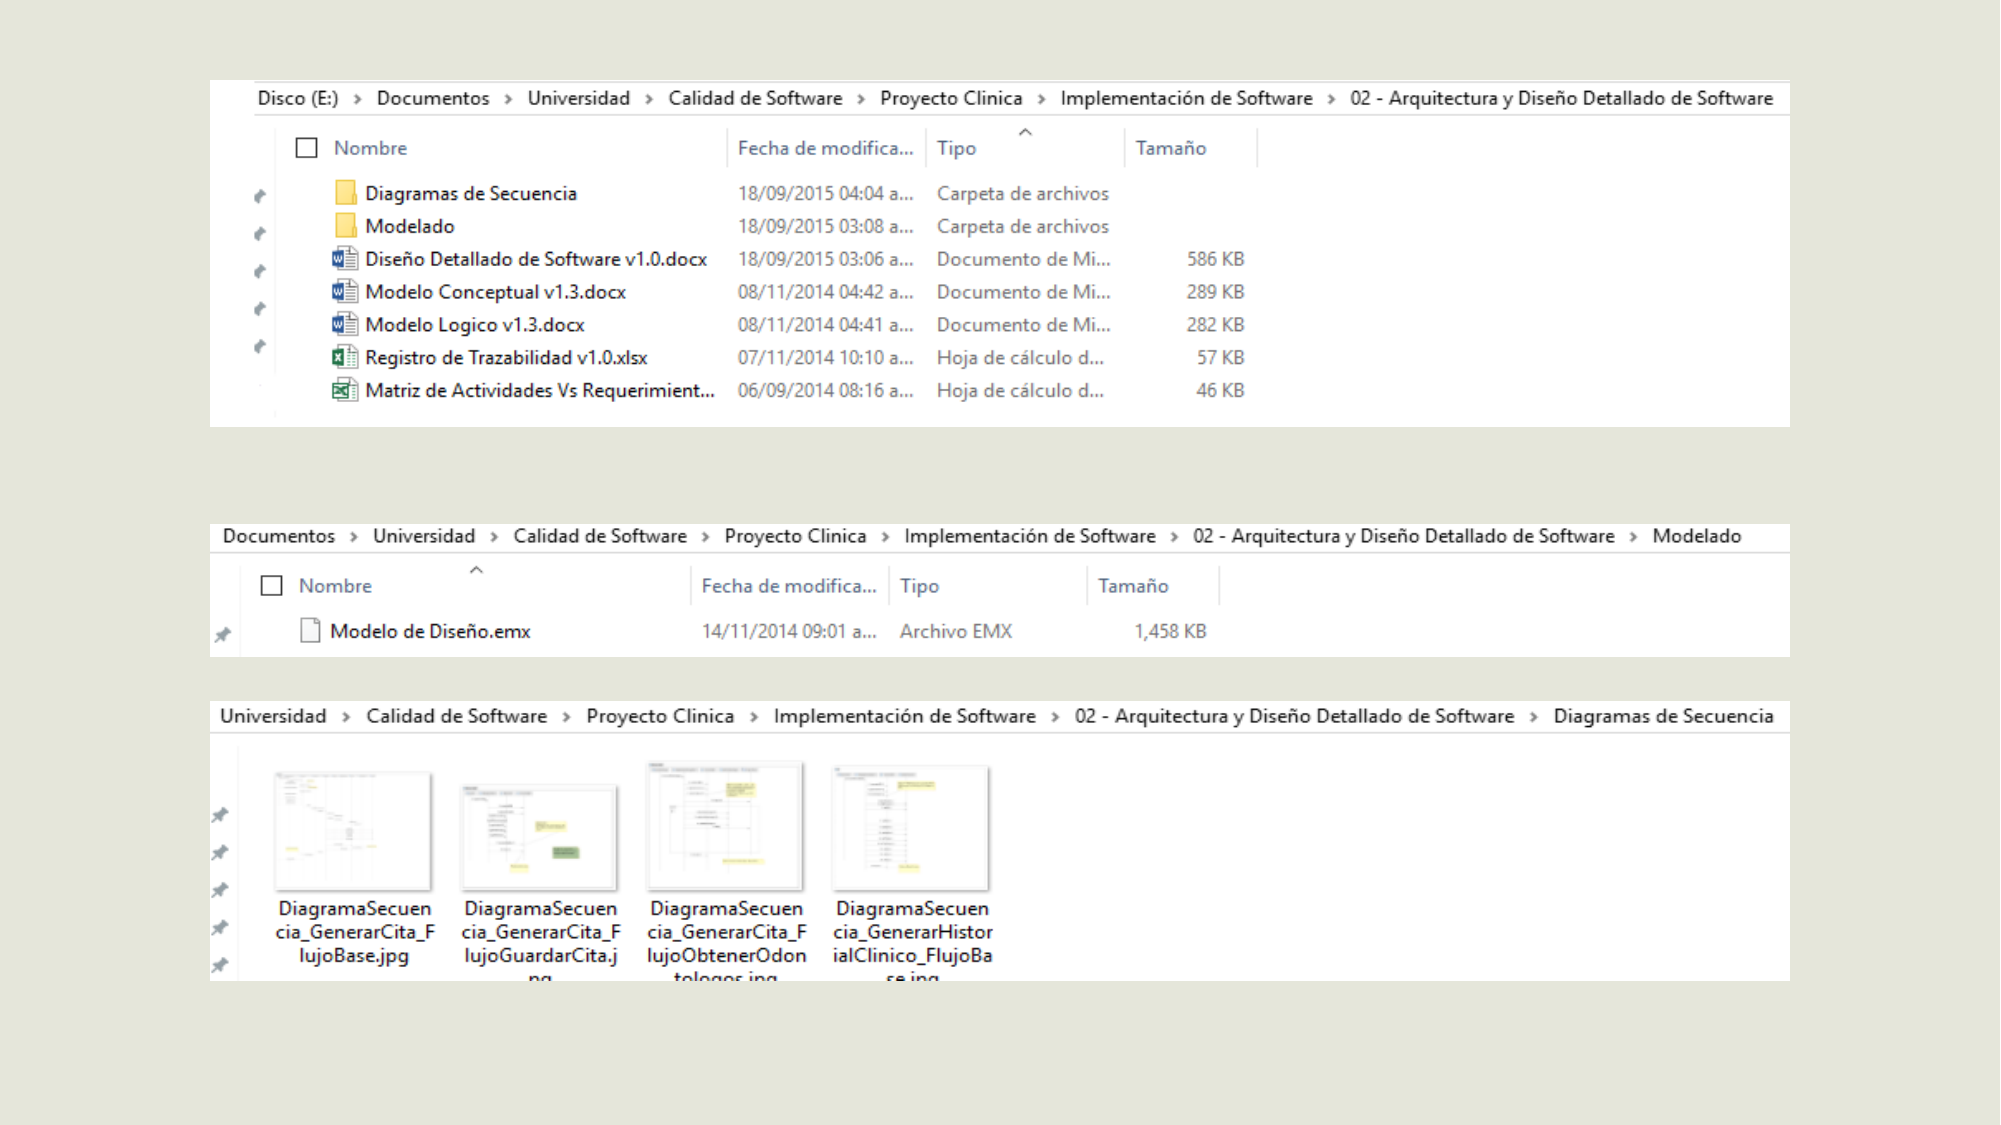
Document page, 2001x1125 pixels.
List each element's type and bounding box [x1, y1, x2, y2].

picture [209, 80, 1790, 428]
picture [209, 524, 1790, 658]
picture [209, 701, 1790, 981]
